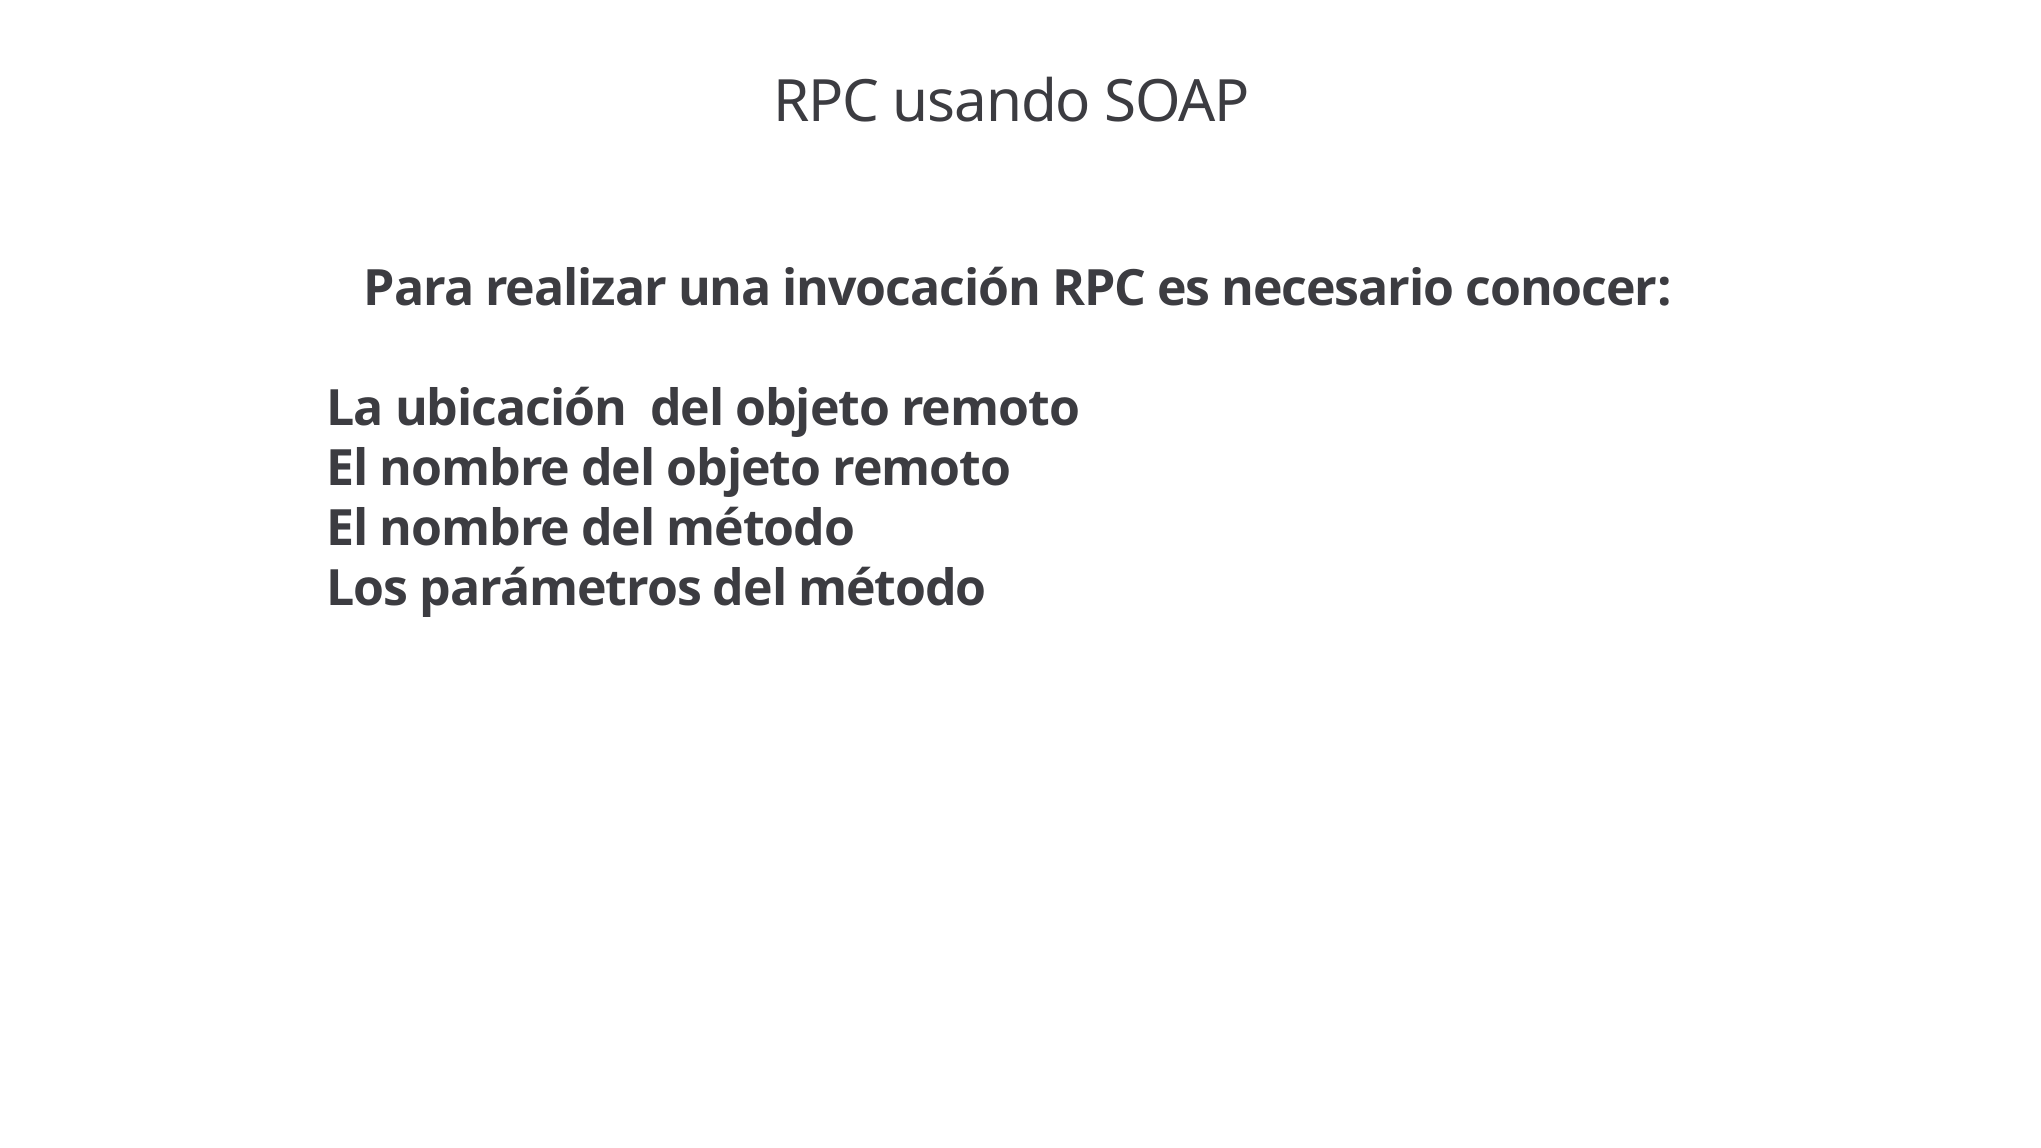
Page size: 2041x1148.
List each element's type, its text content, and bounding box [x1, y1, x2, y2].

title RPC usando SOAP [326, 47, 1721, 239]
list Para realizar una invocación RPC es necesario conocer: La ubicación del objeto remoto El nombre del objeto remoto El nombre del método Los parámetros del método [326, 179, 1704, 757]
